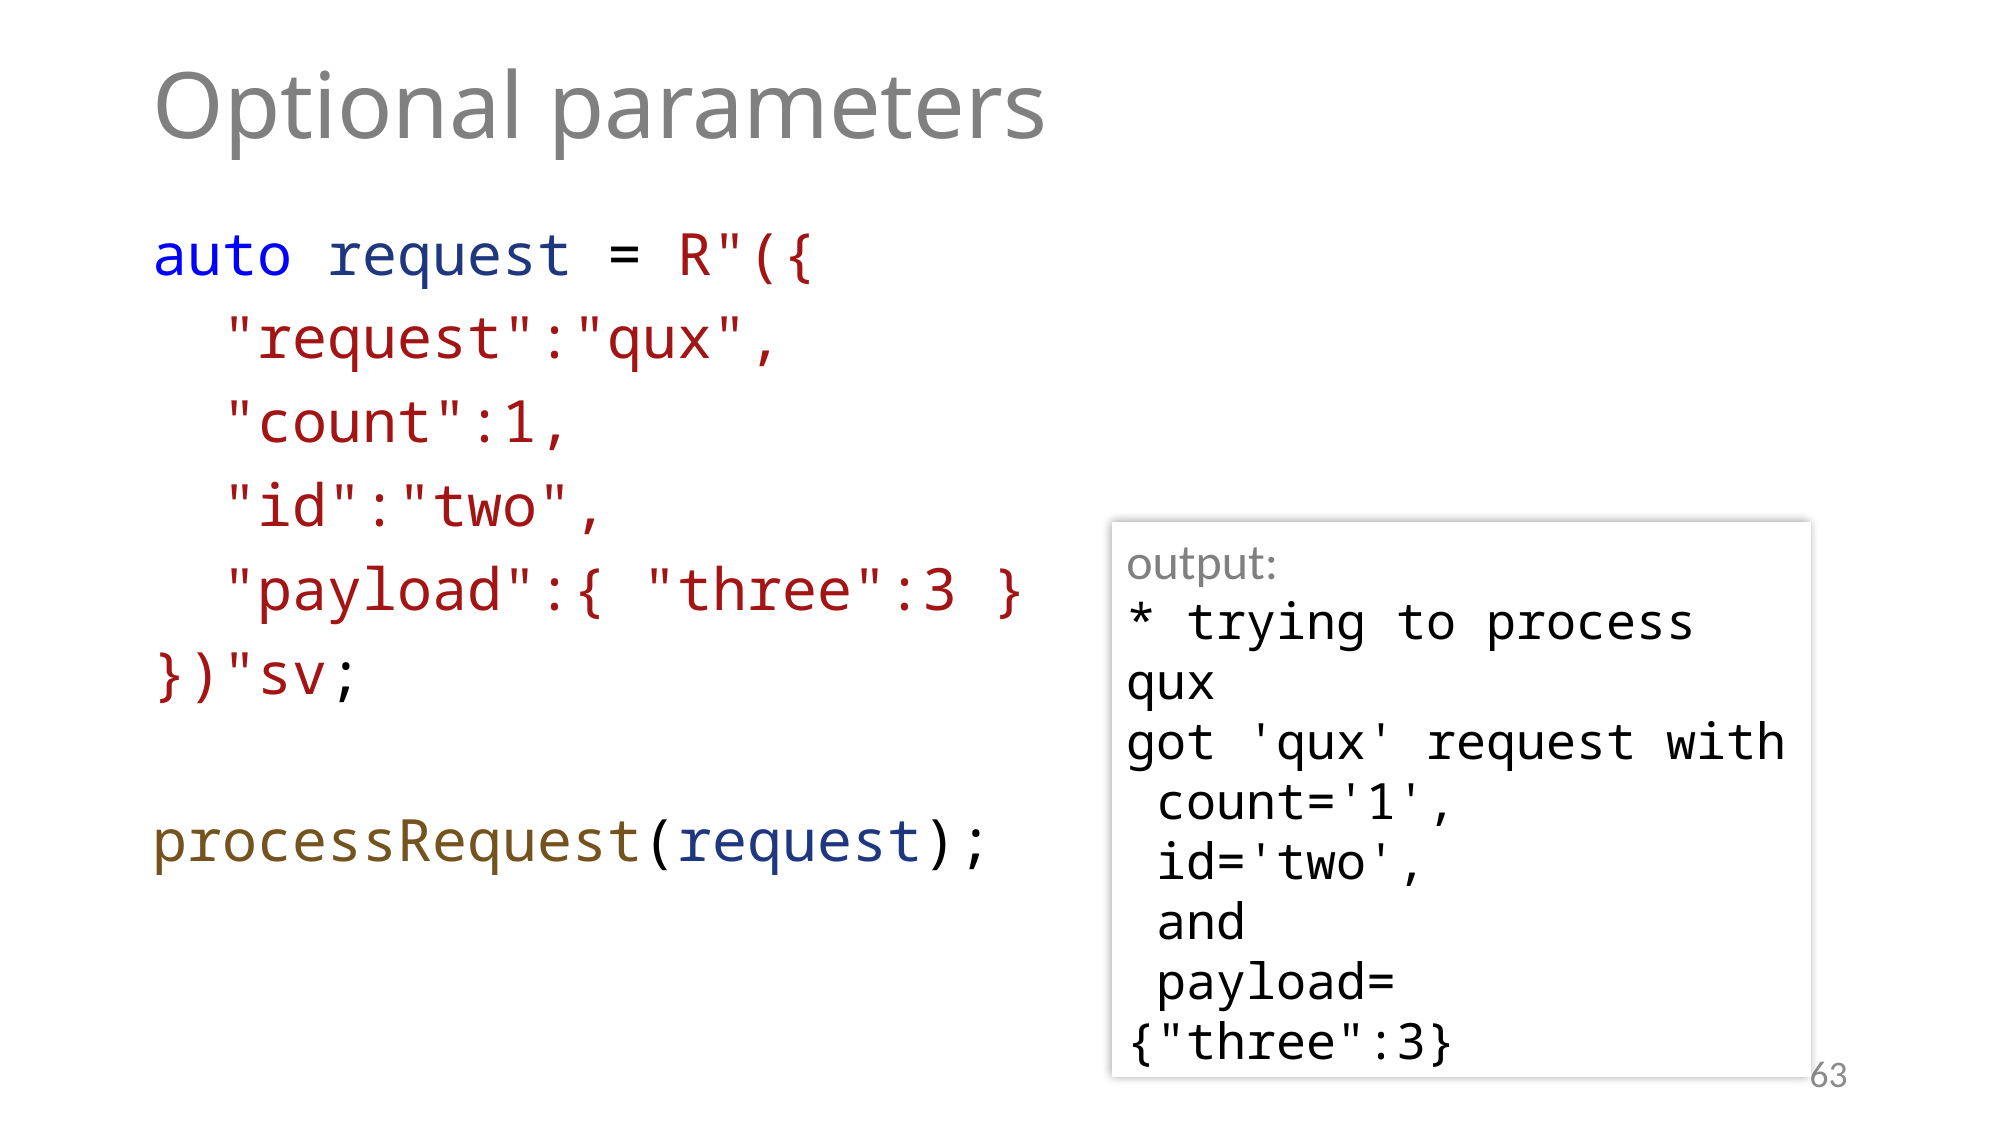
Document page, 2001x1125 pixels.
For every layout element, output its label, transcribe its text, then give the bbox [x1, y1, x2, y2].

slide_number 63 [1412, 1042, 1863, 1103]
text_box output: * trying to process qux got 'qux' request with count='1', id='two', and payload= {"three":3} [1111, 522, 1811, 1077]
list auto request = R"({ "request":"qux", "count":1, "id":"two", "payload":{ "three":3 } })"sv; processRequest(request); [137, 217, 1863, 1043]
title Optional parameters [137, 0, 1863, 217]
